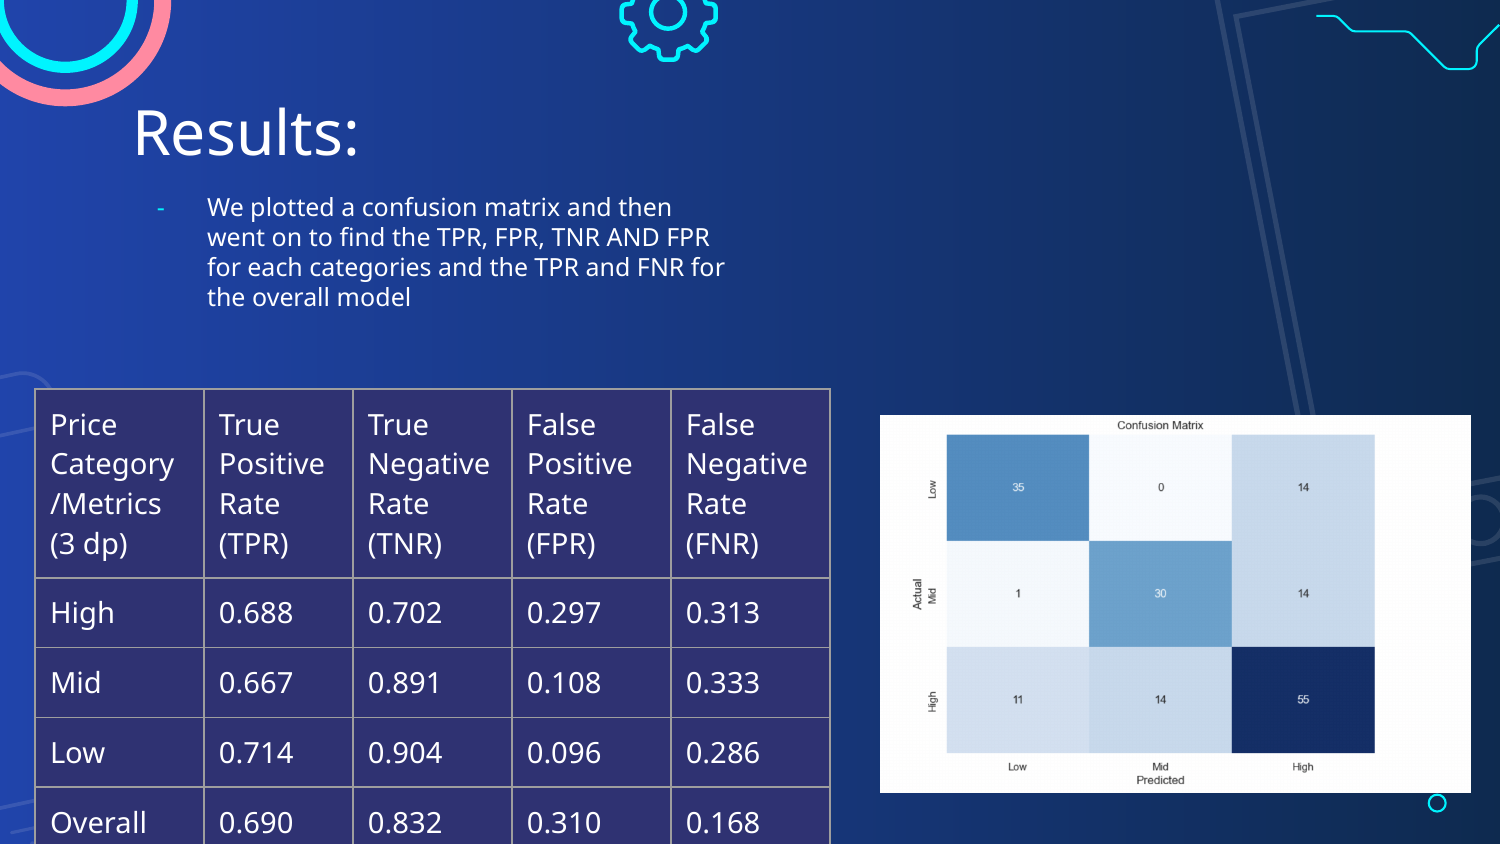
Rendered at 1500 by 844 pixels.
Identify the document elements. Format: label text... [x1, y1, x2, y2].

table_cell 0.310 [513, 788, 670, 844]
table_cell Mid [36, 648, 203, 717]
table_header False Negative Rate (FNR) [672, 390, 829, 577]
table_cell 0.690 [205, 788, 352, 844]
table_cell 0.286 [672, 718, 829, 786]
table_cell 0.714 [205, 718, 352, 786]
table_cell Overall [36, 788, 203, 844]
title Results: [116, 88, 743, 176]
table_cell 0.168 [672, 788, 829, 844]
table_cell High [36, 579, 203, 647]
table_cell 0.108 [513, 648, 670, 717]
subtitle We plotted a confusion matrix and then went on to find the TPR, FPR, TNR AND FPR for each categories and the TPR and FNR for the overall model [116, 176, 743, 388]
table_header Price Category /Metrics (3 dp) [36, 390, 203, 577]
table_header False Positive Rate (FPR) [513, 390, 670, 577]
table_cell 0.688 [205, 579, 352, 647]
table_cell 0.096 [513, 718, 670, 786]
table_cell 0.832 [354, 788, 511, 844]
table_cell Low [36, 718, 203, 786]
table_cell 0.904 [354, 718, 511, 786]
table_header True Positive Rate (TPR) [205, 390, 352, 577]
table_cell 0.667 [205, 648, 352, 717]
table_cell 0.297 [513, 579, 670, 647]
table_cell 0.891 [354, 648, 511, 717]
picture [880, 414, 1471, 793]
table_cell 0.313 [672, 579, 829, 647]
table_header True Negative Rate (TNR) [354, 390, 511, 577]
table_cell 0.333 [672, 648, 829, 717]
table_cell 0.702 [354, 579, 511, 647]
